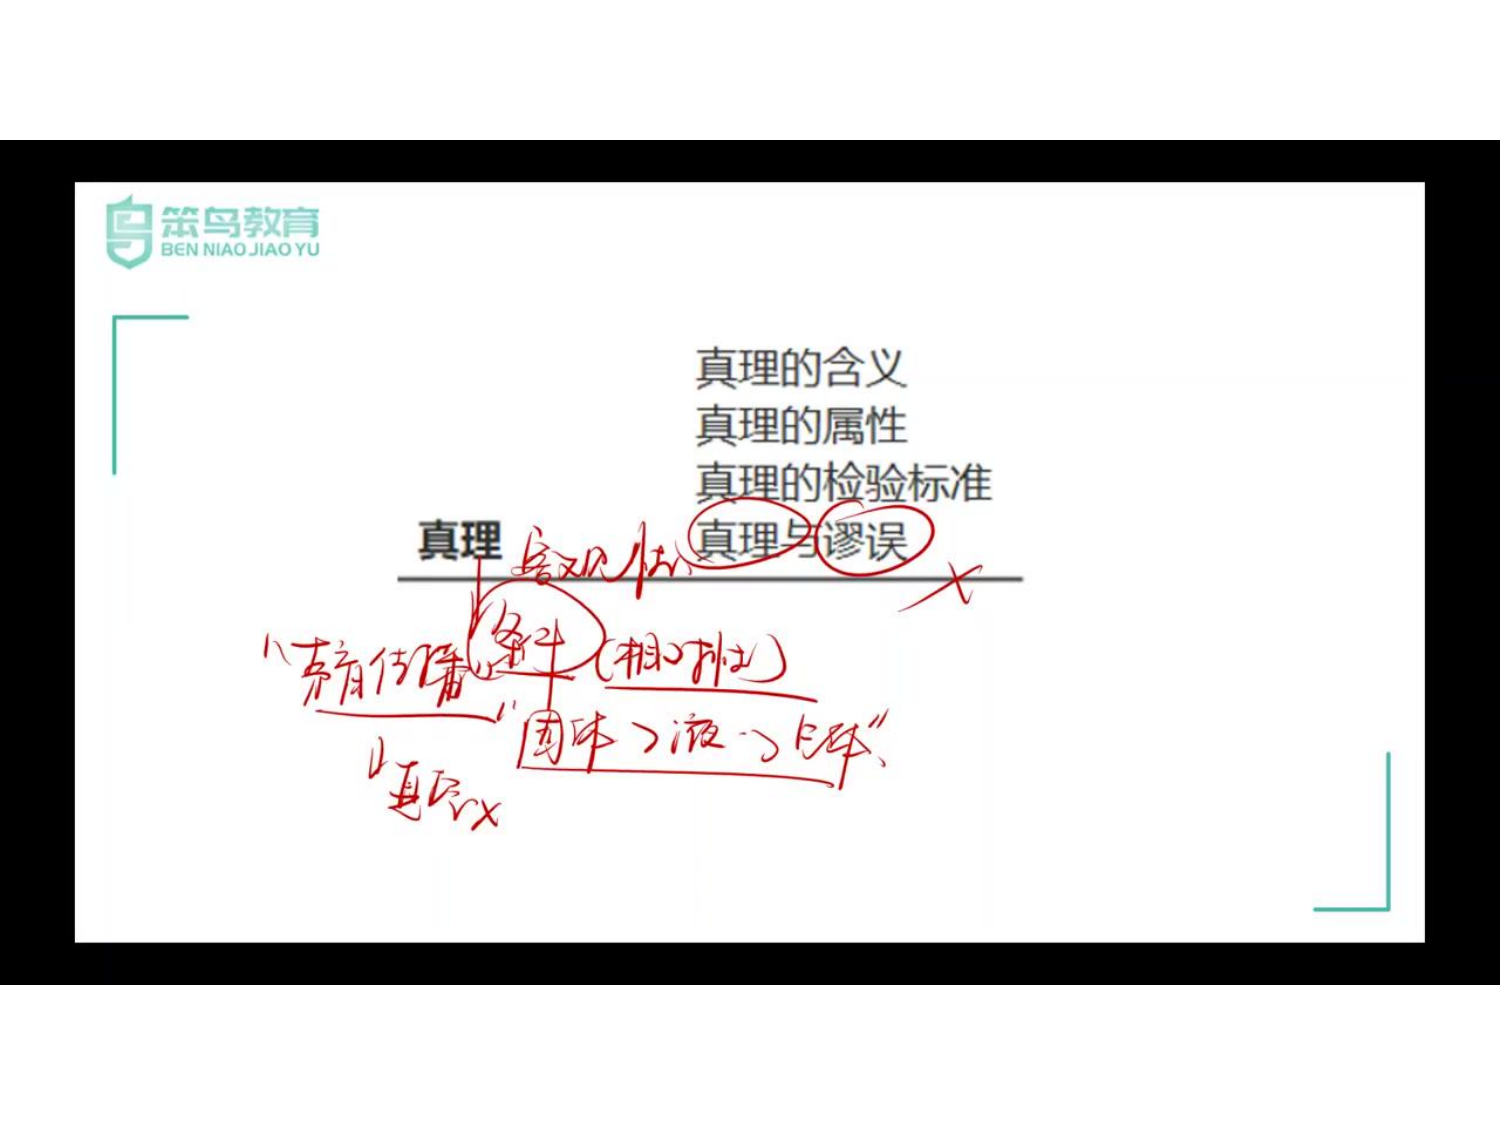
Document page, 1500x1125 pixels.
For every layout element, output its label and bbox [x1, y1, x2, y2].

picture [0, 140, 1500, 985]
